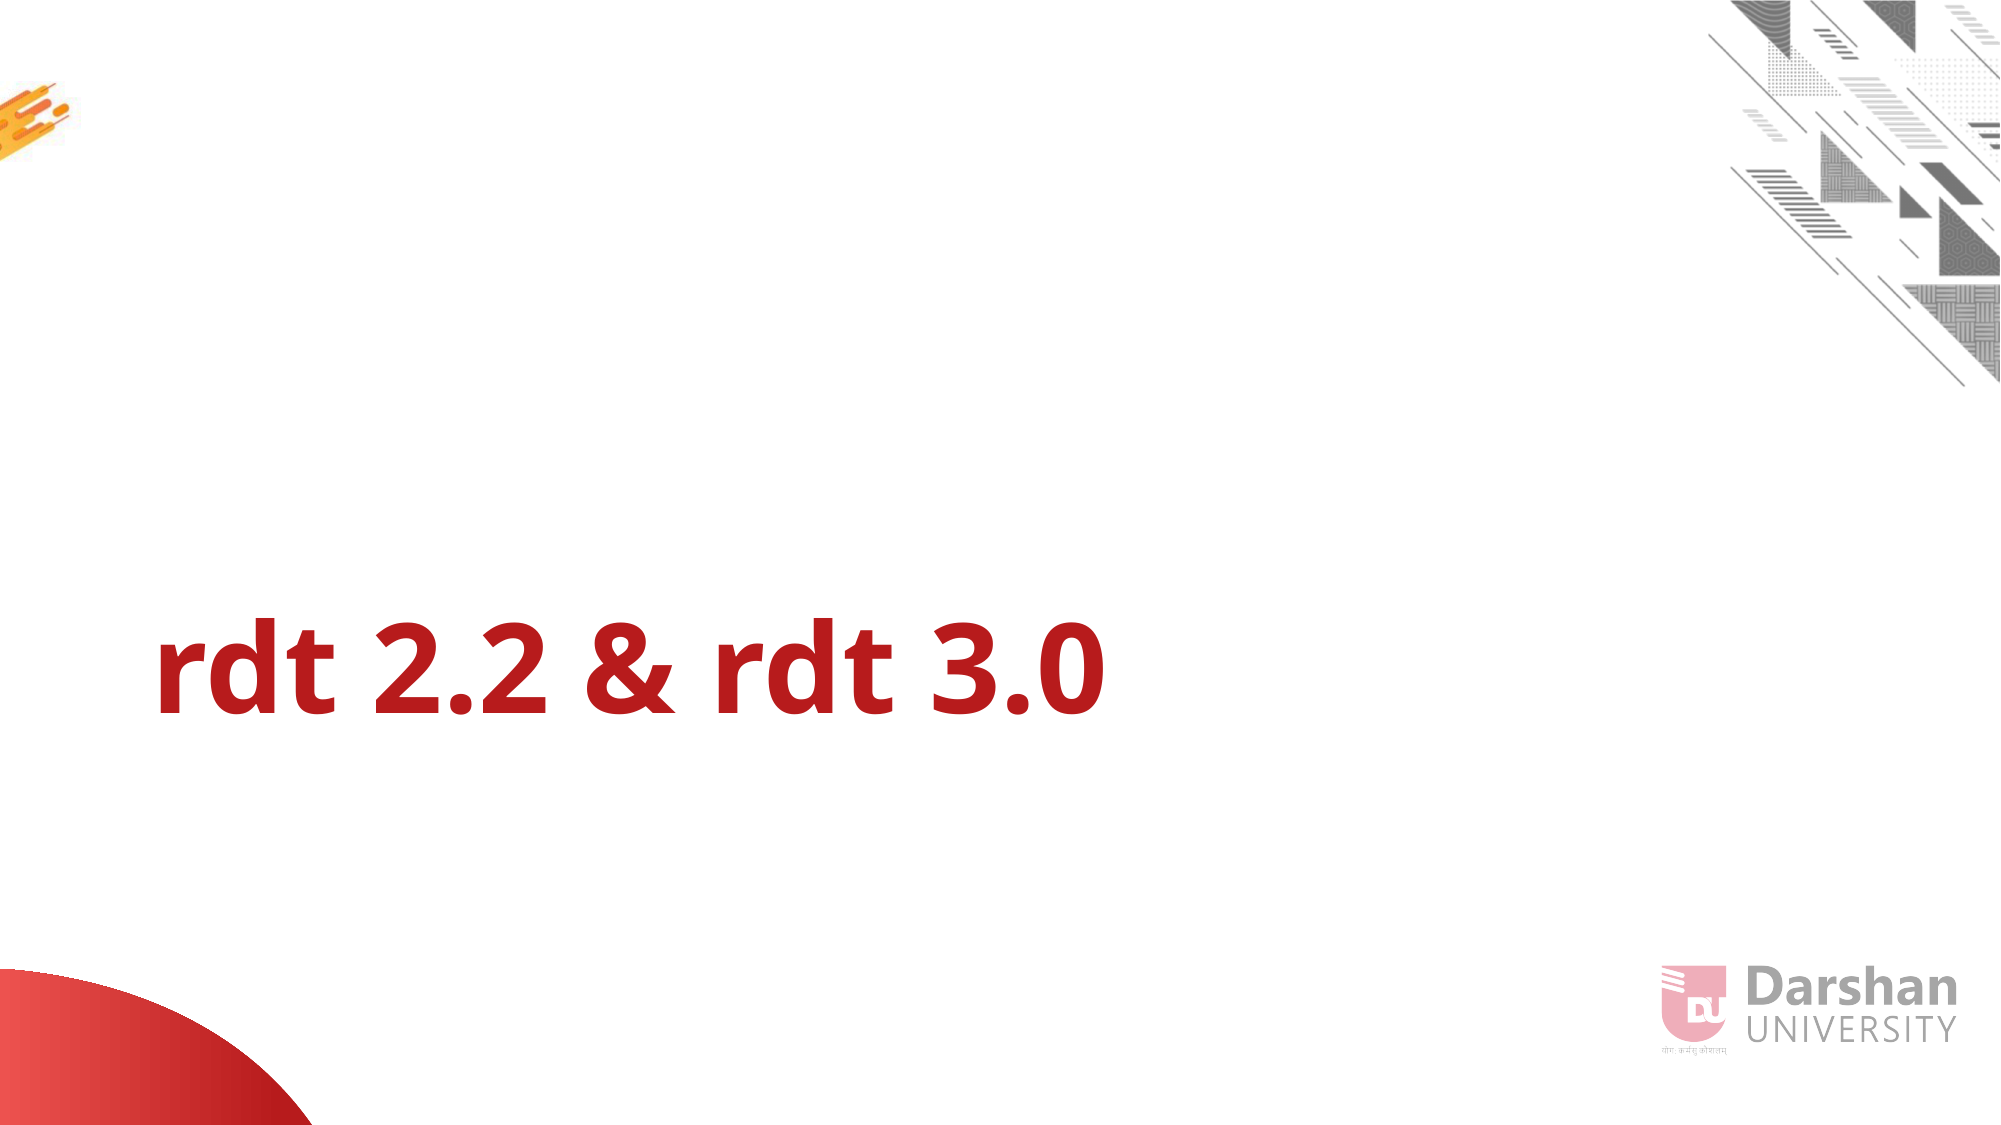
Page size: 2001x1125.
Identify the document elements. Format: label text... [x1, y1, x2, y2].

title rdt 2.2 & rdt 3.0 [136, 280, 1862, 749]
text_box [1637, 937, 1981, 1084]
picture [0, 65, 90, 193]
